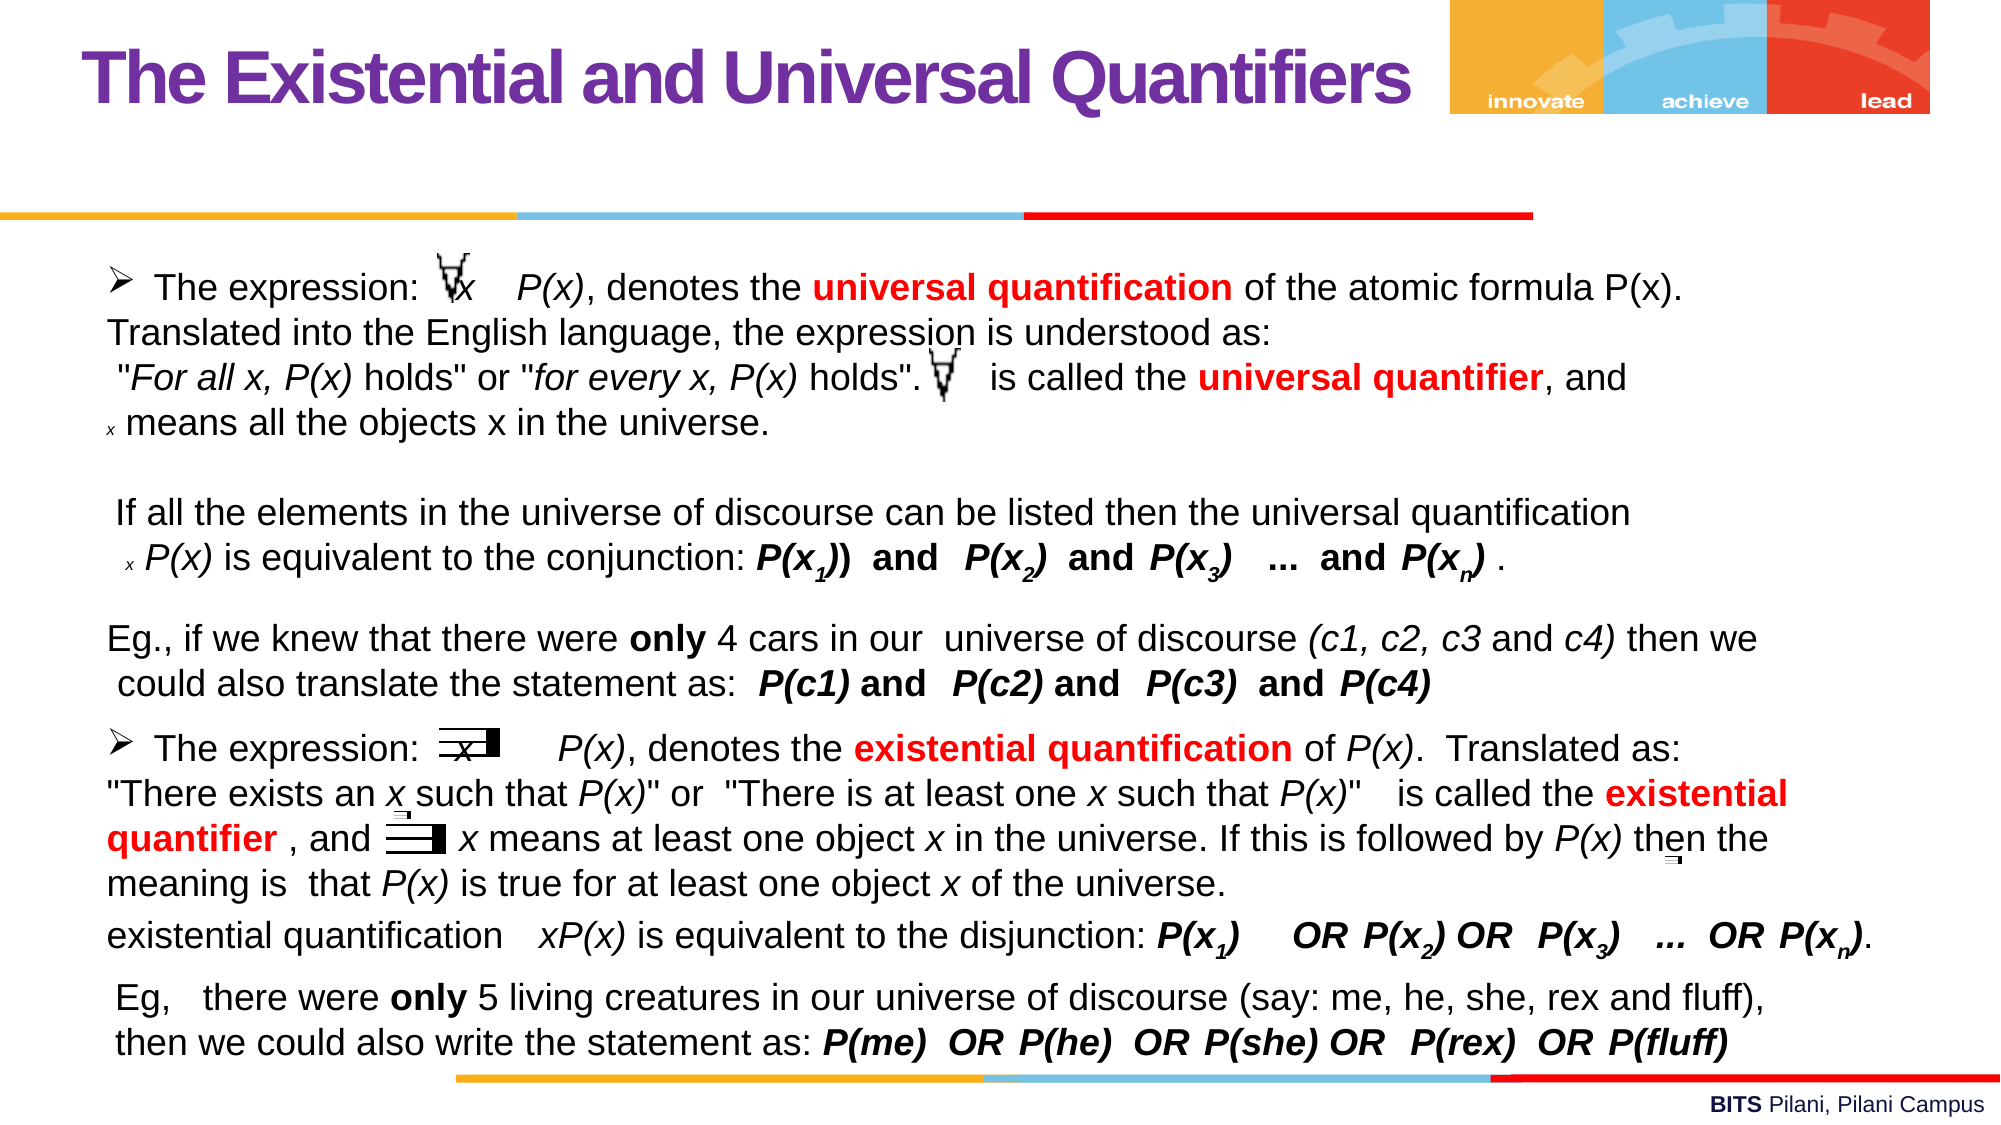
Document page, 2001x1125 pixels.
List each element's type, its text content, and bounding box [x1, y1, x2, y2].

picture [929, 348, 961, 402]
picture [437, 253, 470, 303]
picture [1665, 856, 1682, 864]
text_box The expression: x P(x), denotes the existential quantification of P(x). Translated as: "There exists an x such that P(x)" or "There is at least one x such that P(x)" is called the existential quantifier , and x means at least one object x in the universe. If this is followed by P(x) then the meaning is that P(x) is true for at least one object x of the universe. [91, 716, 1863, 903]
picture [386, 824, 446, 854]
text_box existential quantification xP(x) is equivalent to the disjunction: P(x1) OR P(x2) OR P(x3) ... OR P(xn). [91, 903, 1988, 1017]
text_box Eg., if we knew that there were only 4 cars in our universe of discourse (c1, c2, c3 and c4) then we could also translate the statement as: P(c1) and P(c2) and P(c3) and P(c4) [91, 606, 1791, 716]
picture [439, 728, 500, 757]
text_box Eg, there were only 5 living creatures in our universe of discourse (say: me, he, she, rex and fluff), then we could also write the statement as: P(me) OR P(he) OR P(she) OR P(rex) OR P(fluff) [100, 965, 1792, 1116]
text_box The expression: x P(x), denotes the universal quantification of the atomic formula P(x). Translated into the English language, the expression is understood as: "For all x, P(x) holds" or "for every x, P(x) holds". is called the universal quantifier, and x means all the objects x in the universe. [91, 255, 1767, 496]
text_box If all the elements in the universe of discourse can be listed then the universal quantification x P(x) is equivalent to the conjunction: P(x1)) and P(x2) and P(x3) ... and P(xn) . [100, 480, 1668, 606]
picture [394, 811, 411, 819]
list The Existential and Universal Quantifiers [66, 24, 1450, 213]
picture [1449, 0, 1930, 114]
